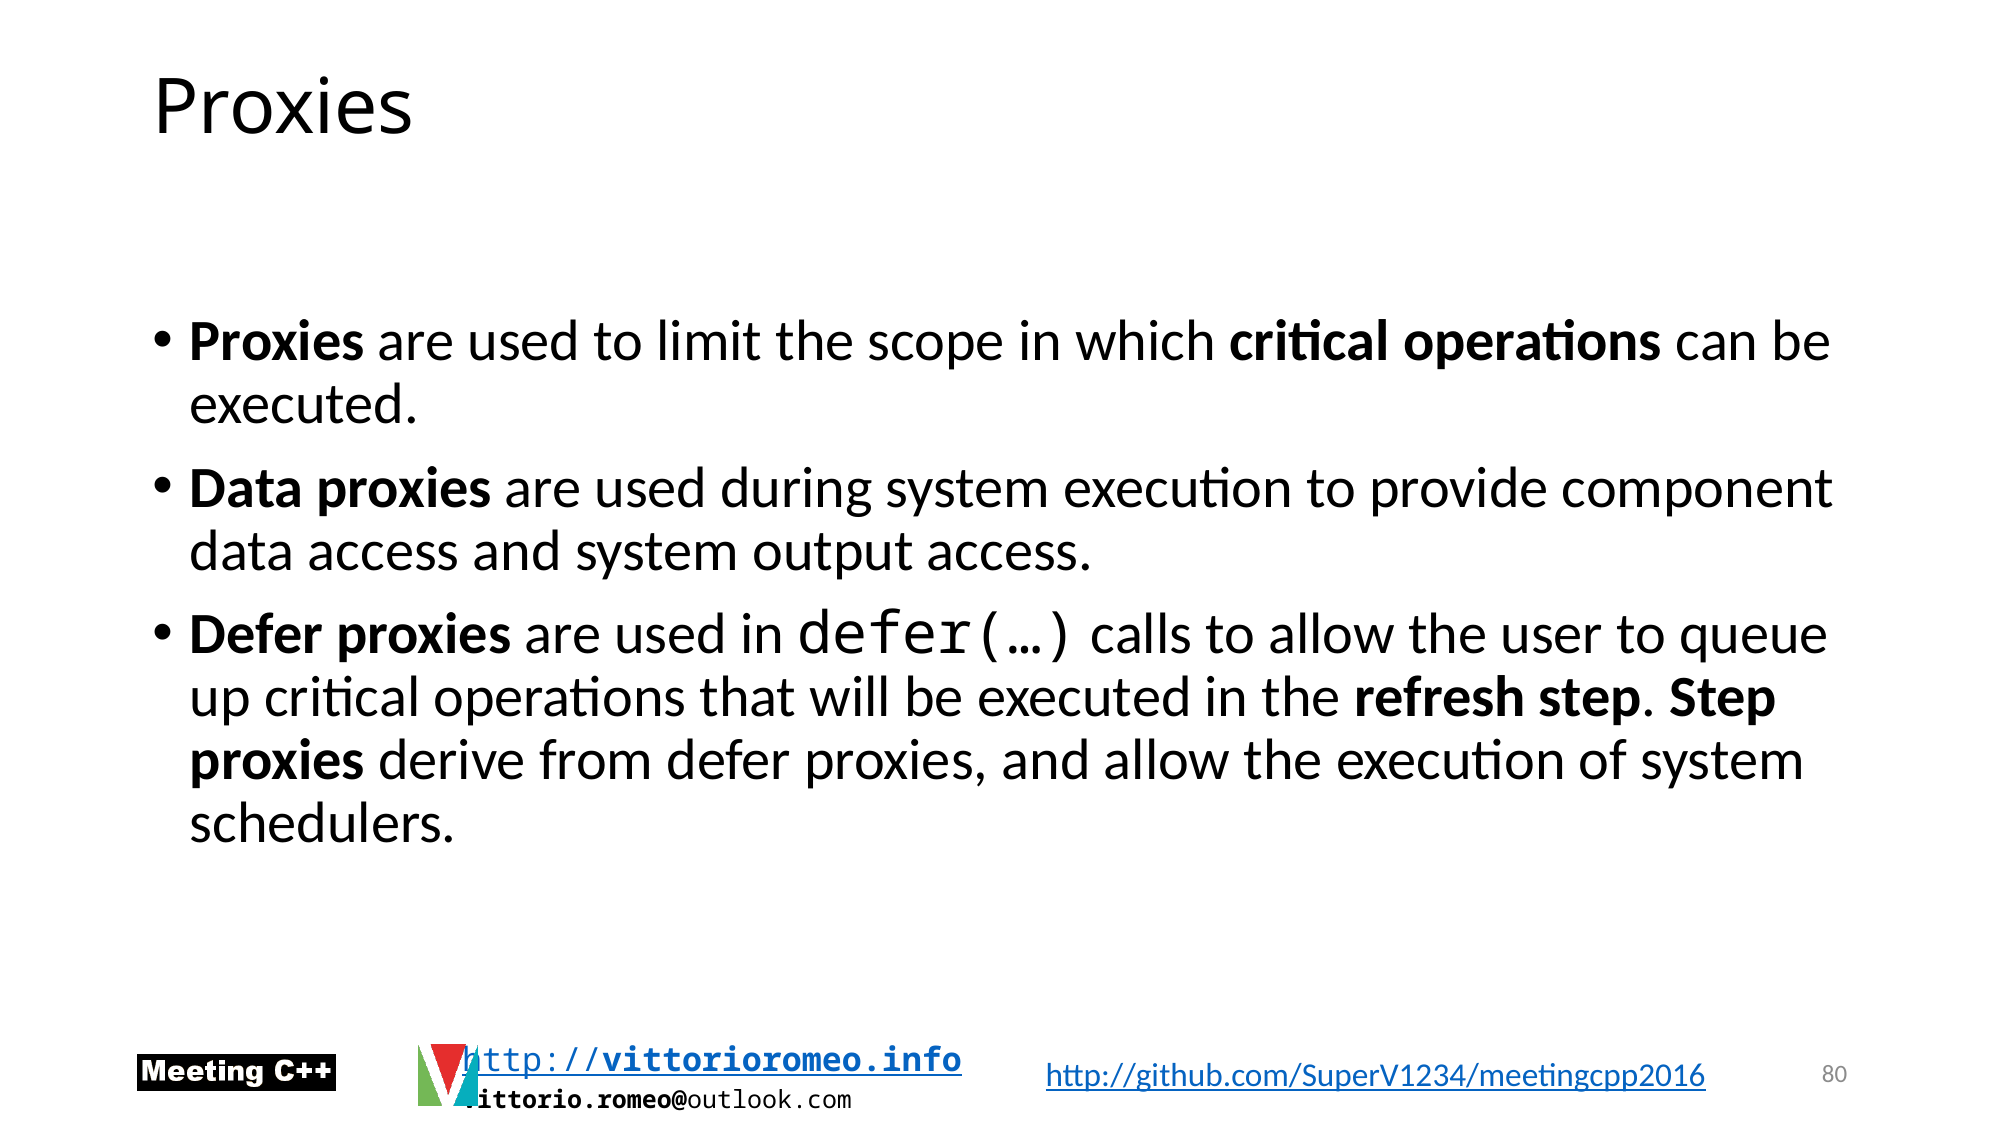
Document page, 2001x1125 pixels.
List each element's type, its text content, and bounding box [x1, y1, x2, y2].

picture [137, 1054, 336, 1091]
picture [418, 1044, 478, 1106]
slide_number 80 [1793, 1042, 1863, 1103]
list Proxies are used to limit the scope in which critical operations can be executed. Data proxies are used during system execution to provide component data access and system output access. Defer proxies are used in defer(…) calls to allow the user to queue up critical operations that will be executed in the refresh step. Step proxies derive from defer proxies, and allow the execution of system schedulers. [137, 303, 1863, 1017]
title Proxies [137, 59, 1863, 159]
